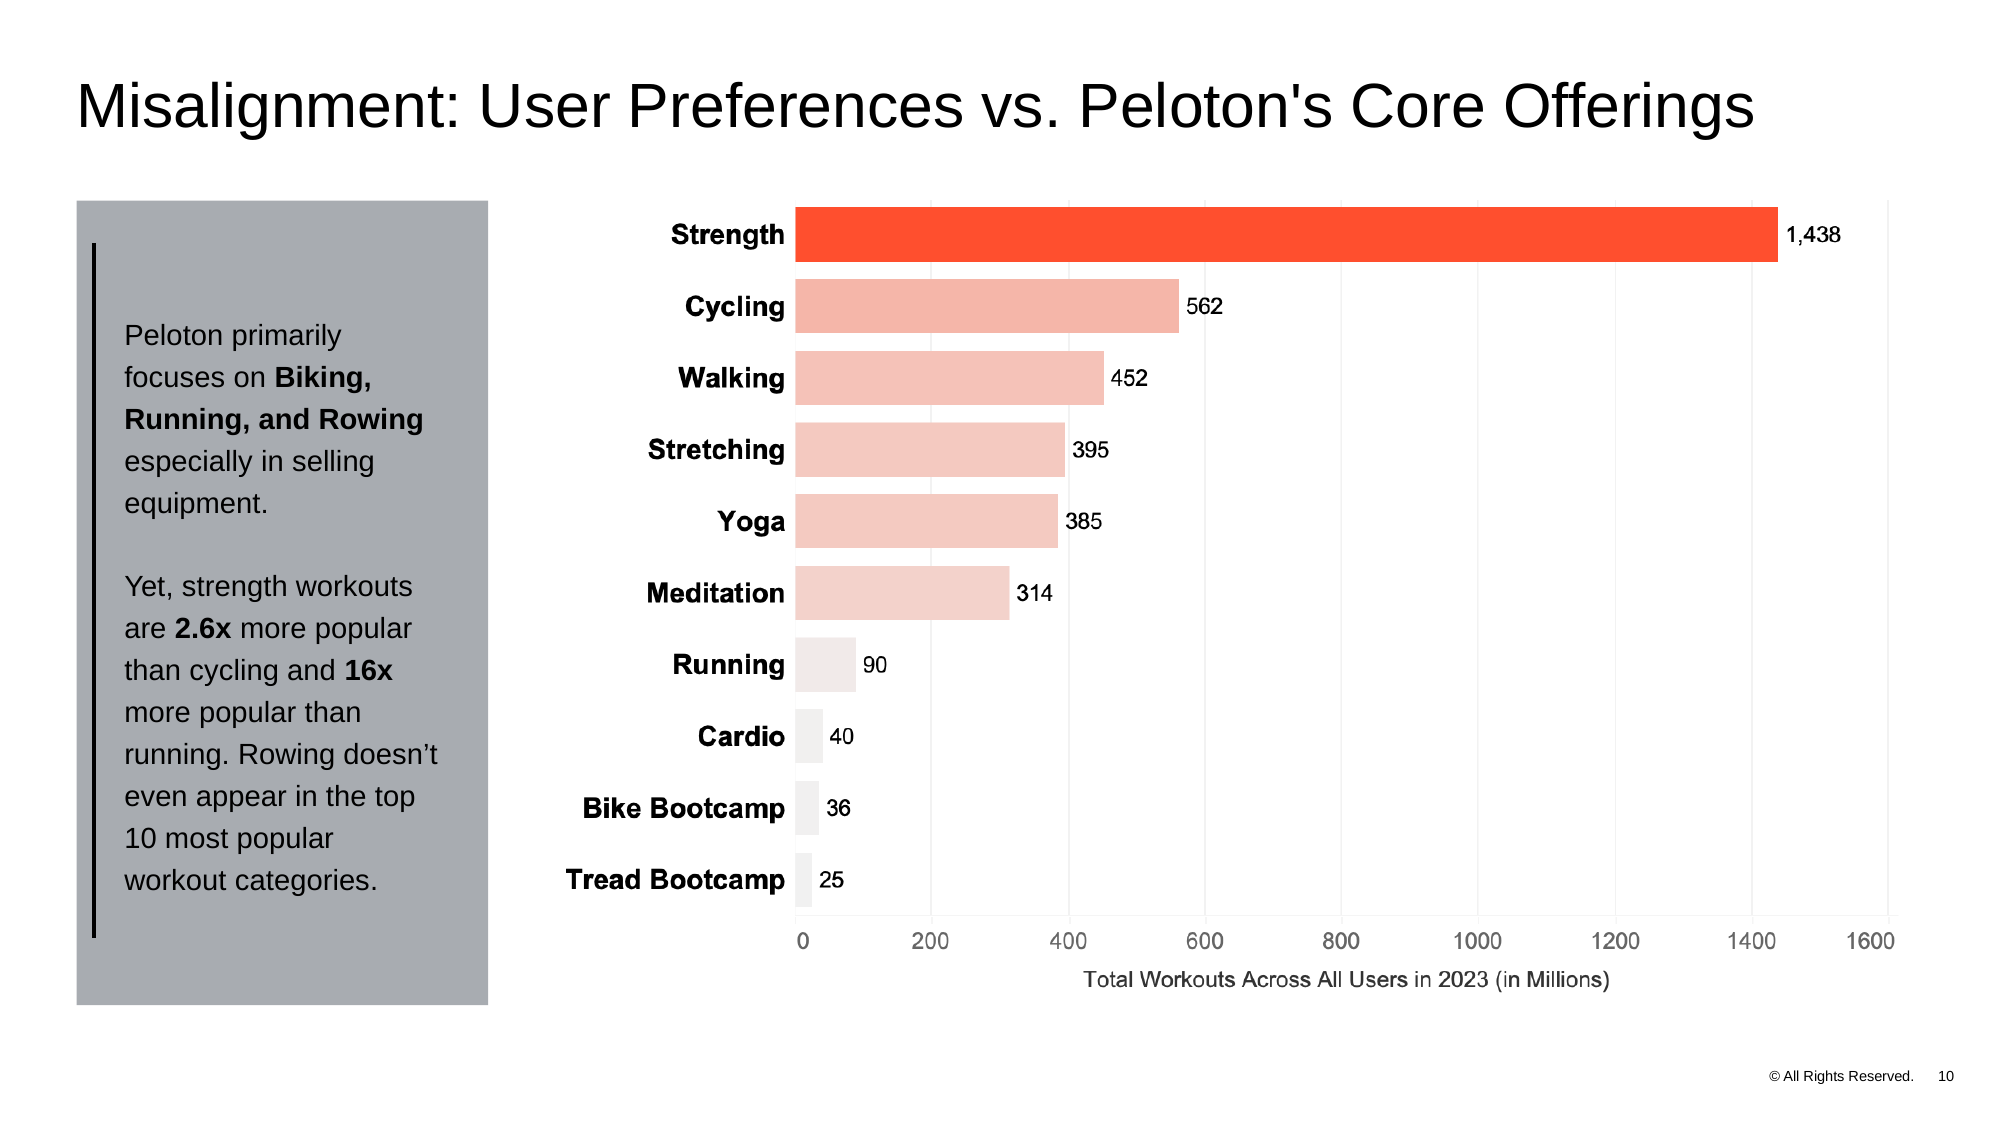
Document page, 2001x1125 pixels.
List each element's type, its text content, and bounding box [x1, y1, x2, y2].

text_box Peloton primarily focuses on Biking, Running, and Rowing especially in selling equipment. Yet, strength workouts are 2.6x more popular than cycling and 16x more popular than running. Rowing doesn’t even appear in the top 10 most popular workout categories. [124, 309, 441, 897]
text_box [76, 262, 489, 1006]
picture [533, 200, 1919, 1006]
title Misalignment: User Preferences vs. Peloton's Core Offerings [76, 73, 1922, 262]
